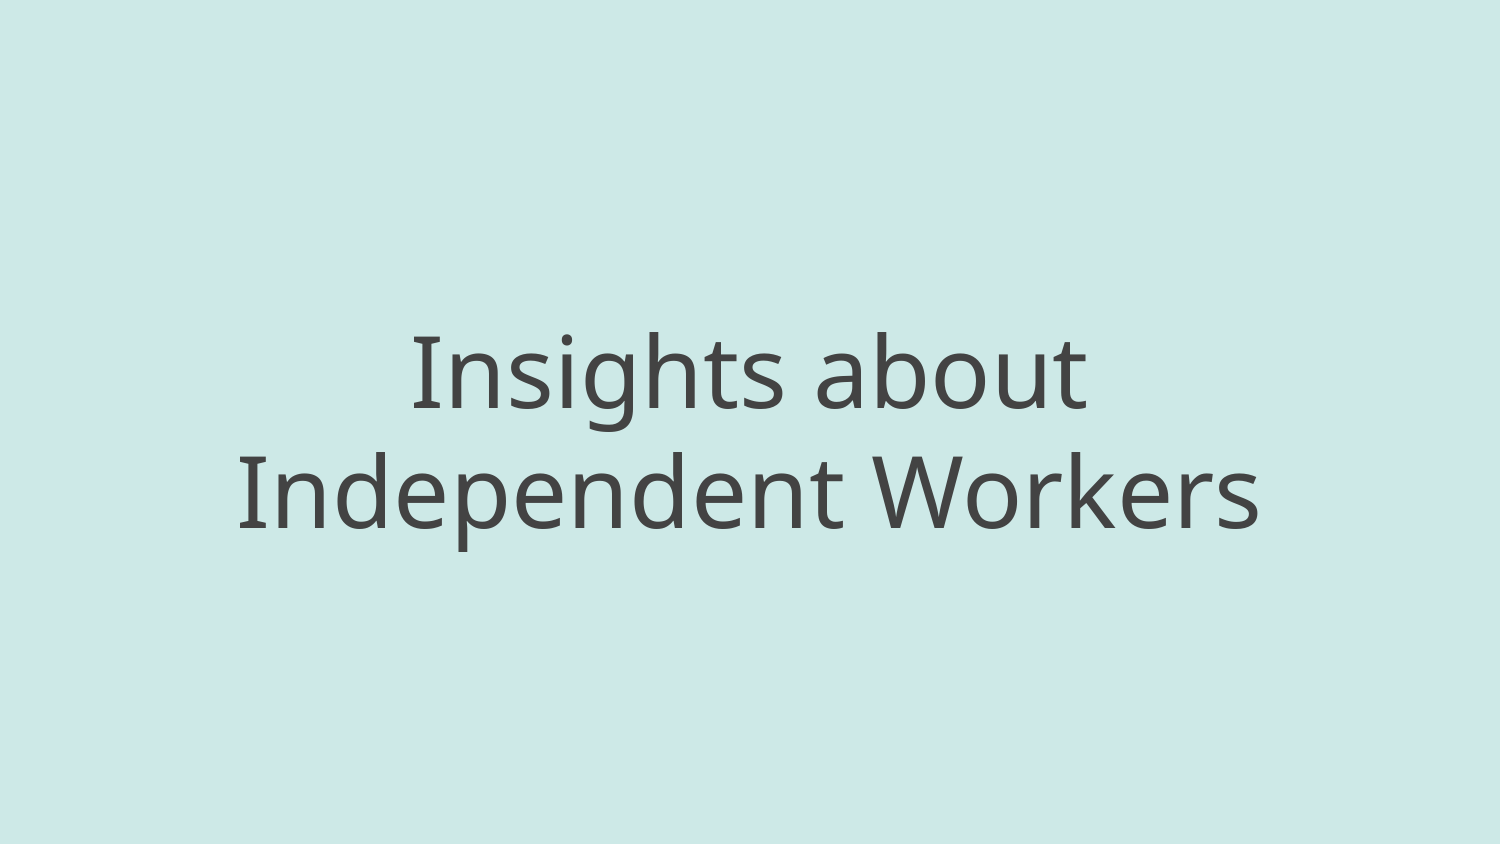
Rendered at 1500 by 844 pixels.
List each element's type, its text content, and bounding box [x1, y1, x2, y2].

title Insights about Independent Workers [122, 293, 1378, 550]
